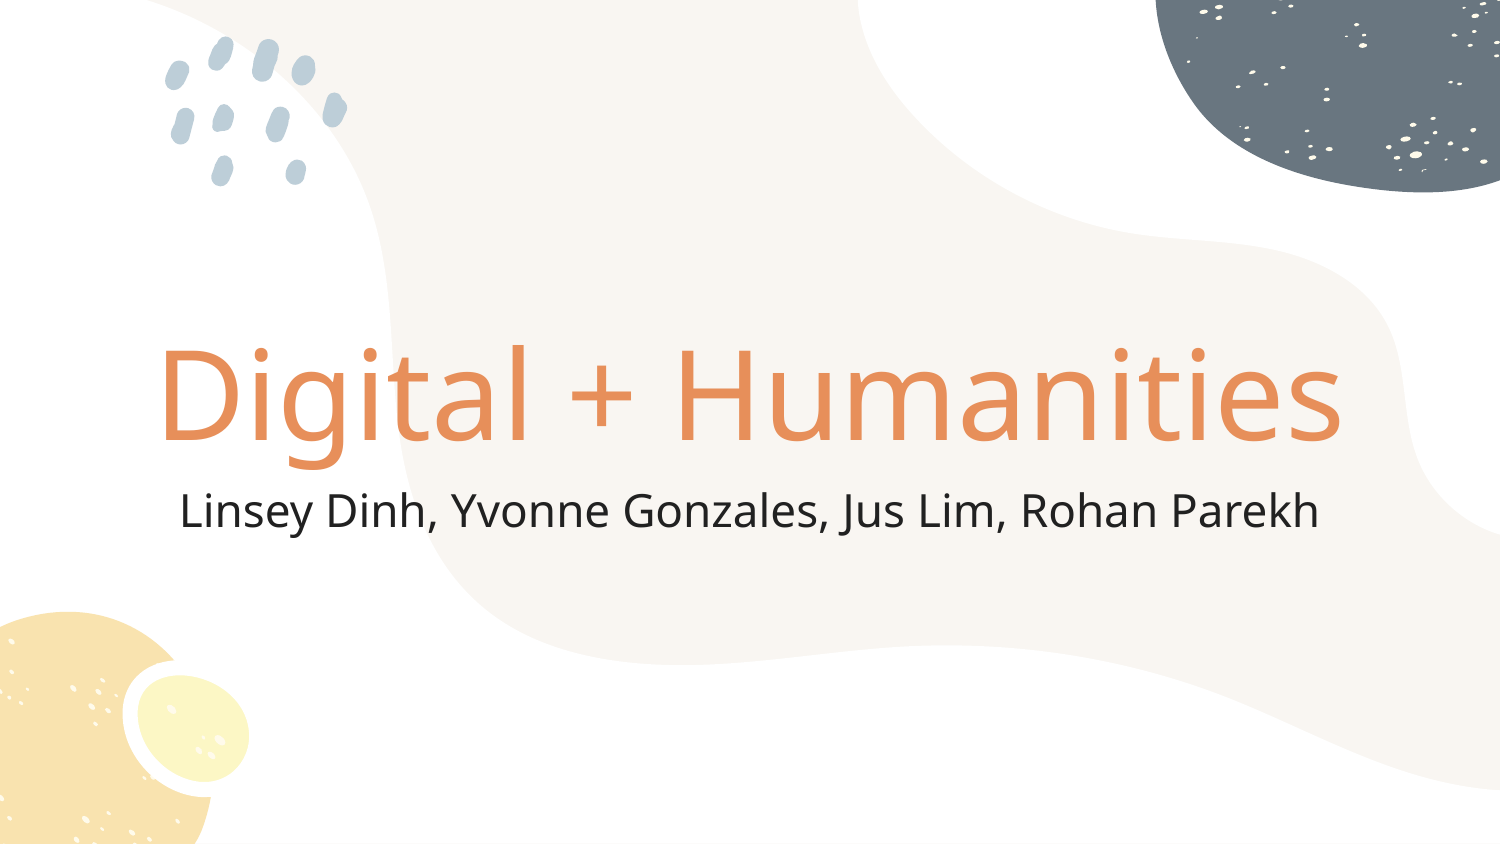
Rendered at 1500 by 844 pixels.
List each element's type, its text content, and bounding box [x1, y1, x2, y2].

title Digital + Humanities [116, 293, 1383, 488]
subtitle Linsey Dinh, Yvonne Gonzales, Jus Lim, Rohan Parekh [137, 468, 1363, 550]
